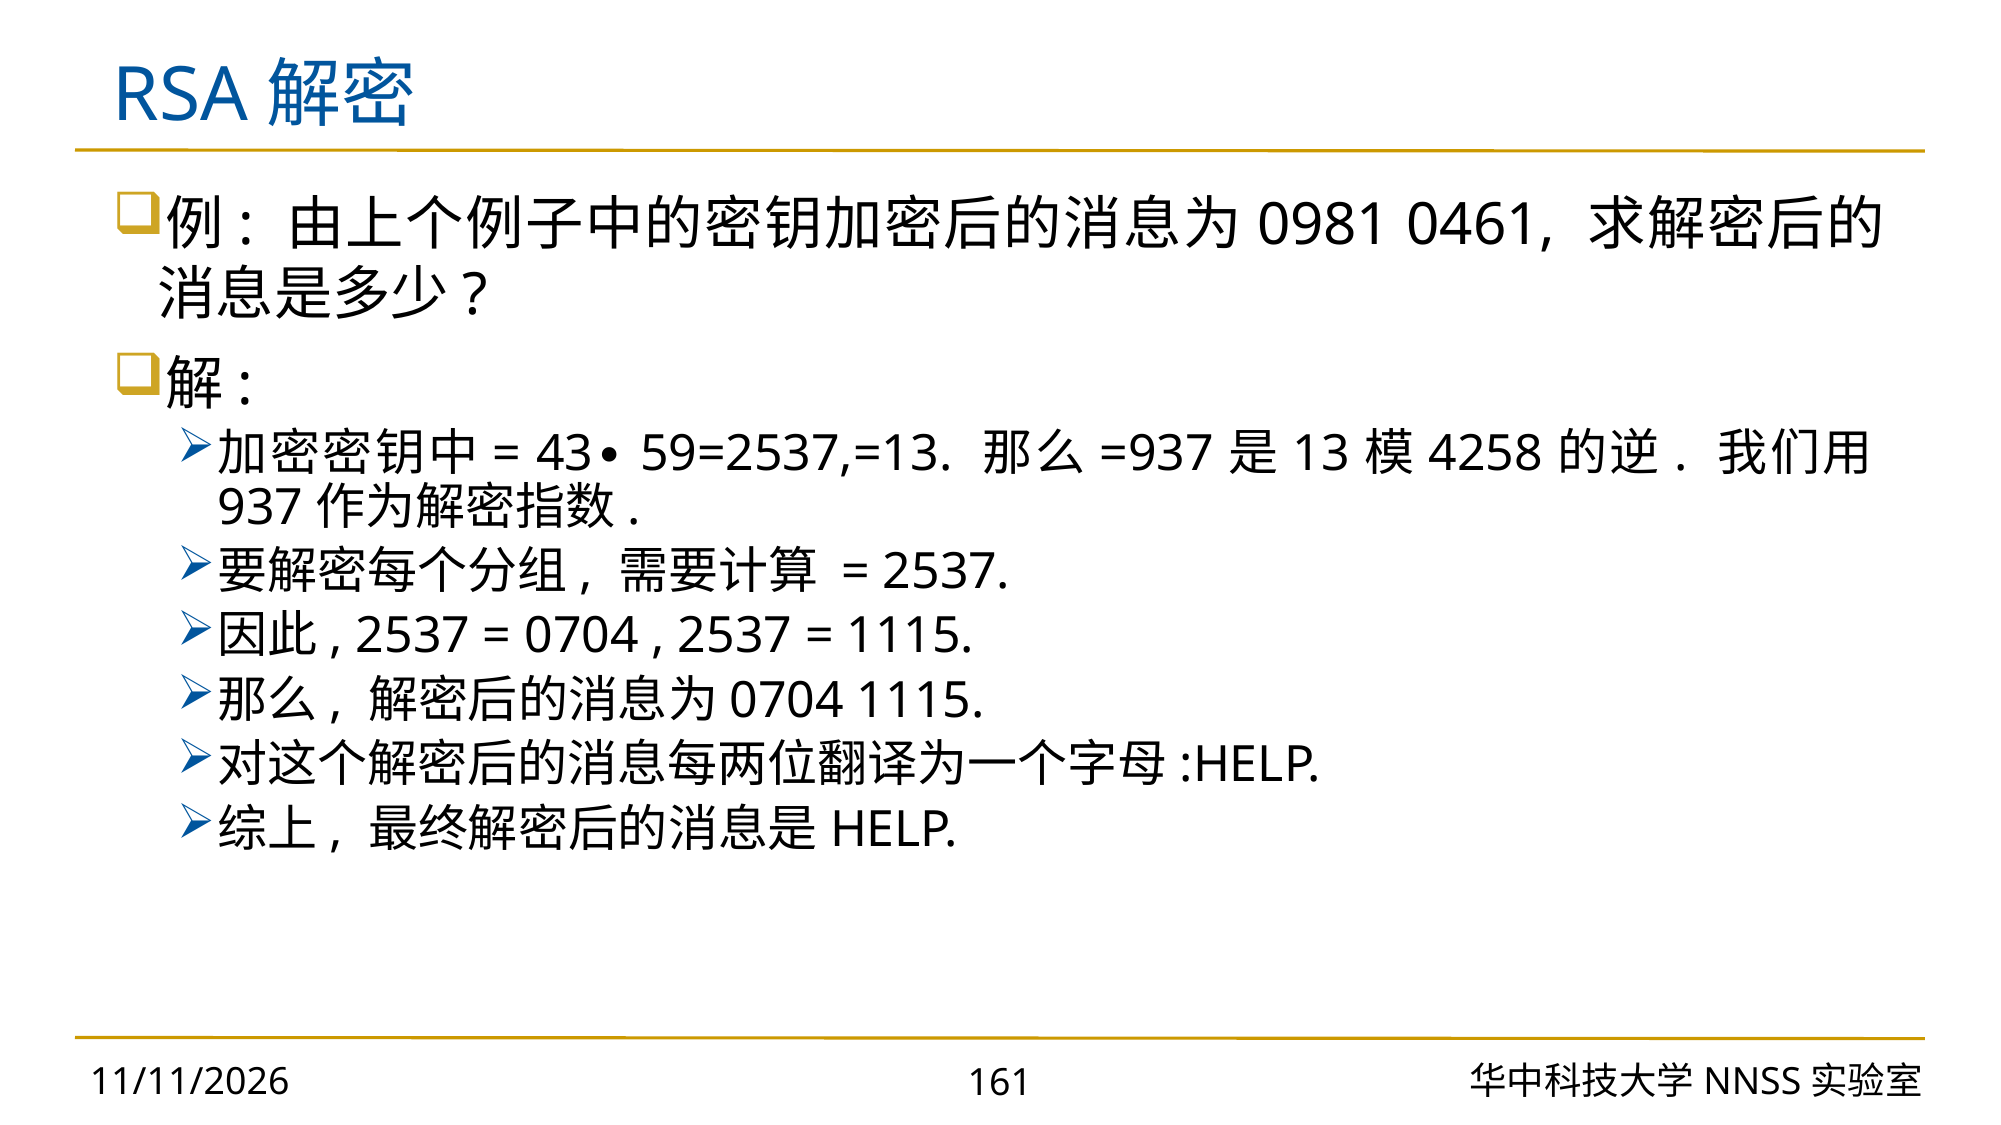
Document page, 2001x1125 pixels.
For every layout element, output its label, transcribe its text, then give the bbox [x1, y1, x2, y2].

slide_number 161 [699, 1050, 1262, 1111]
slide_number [75, 1050, 550, 1111]
footer 华中科技大学NNSS实验室 [1262, 1050, 1938, 1113]
title RSA解密 [97, 44, 1900, 149]
